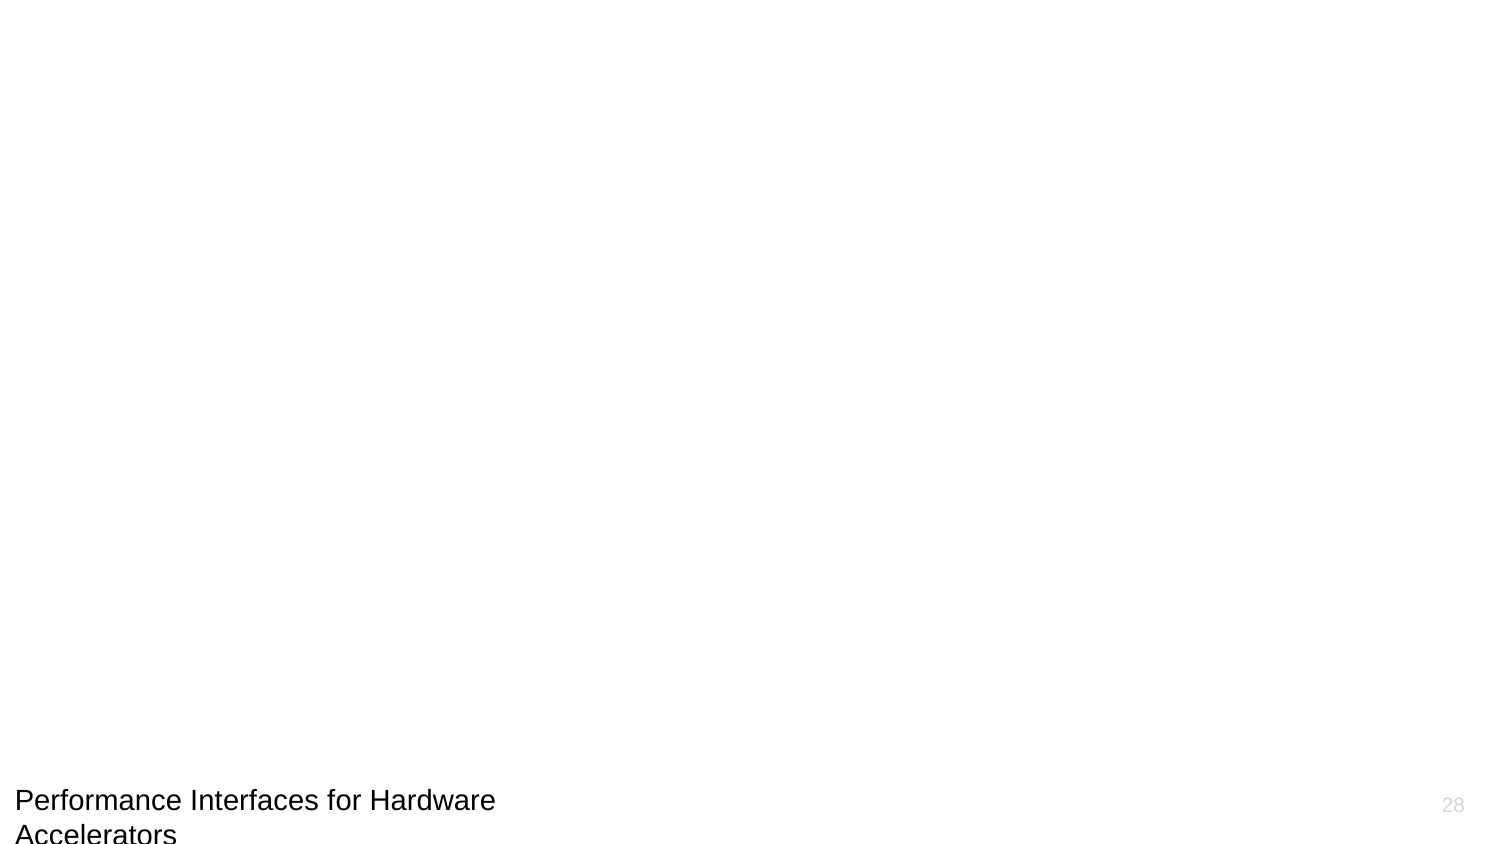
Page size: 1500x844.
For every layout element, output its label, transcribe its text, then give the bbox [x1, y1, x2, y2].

slide_number 28 [1386, 764, 1480, 844]
footer Performance Interfaces for Hardware Accelerators [0, 773, 658, 836]
